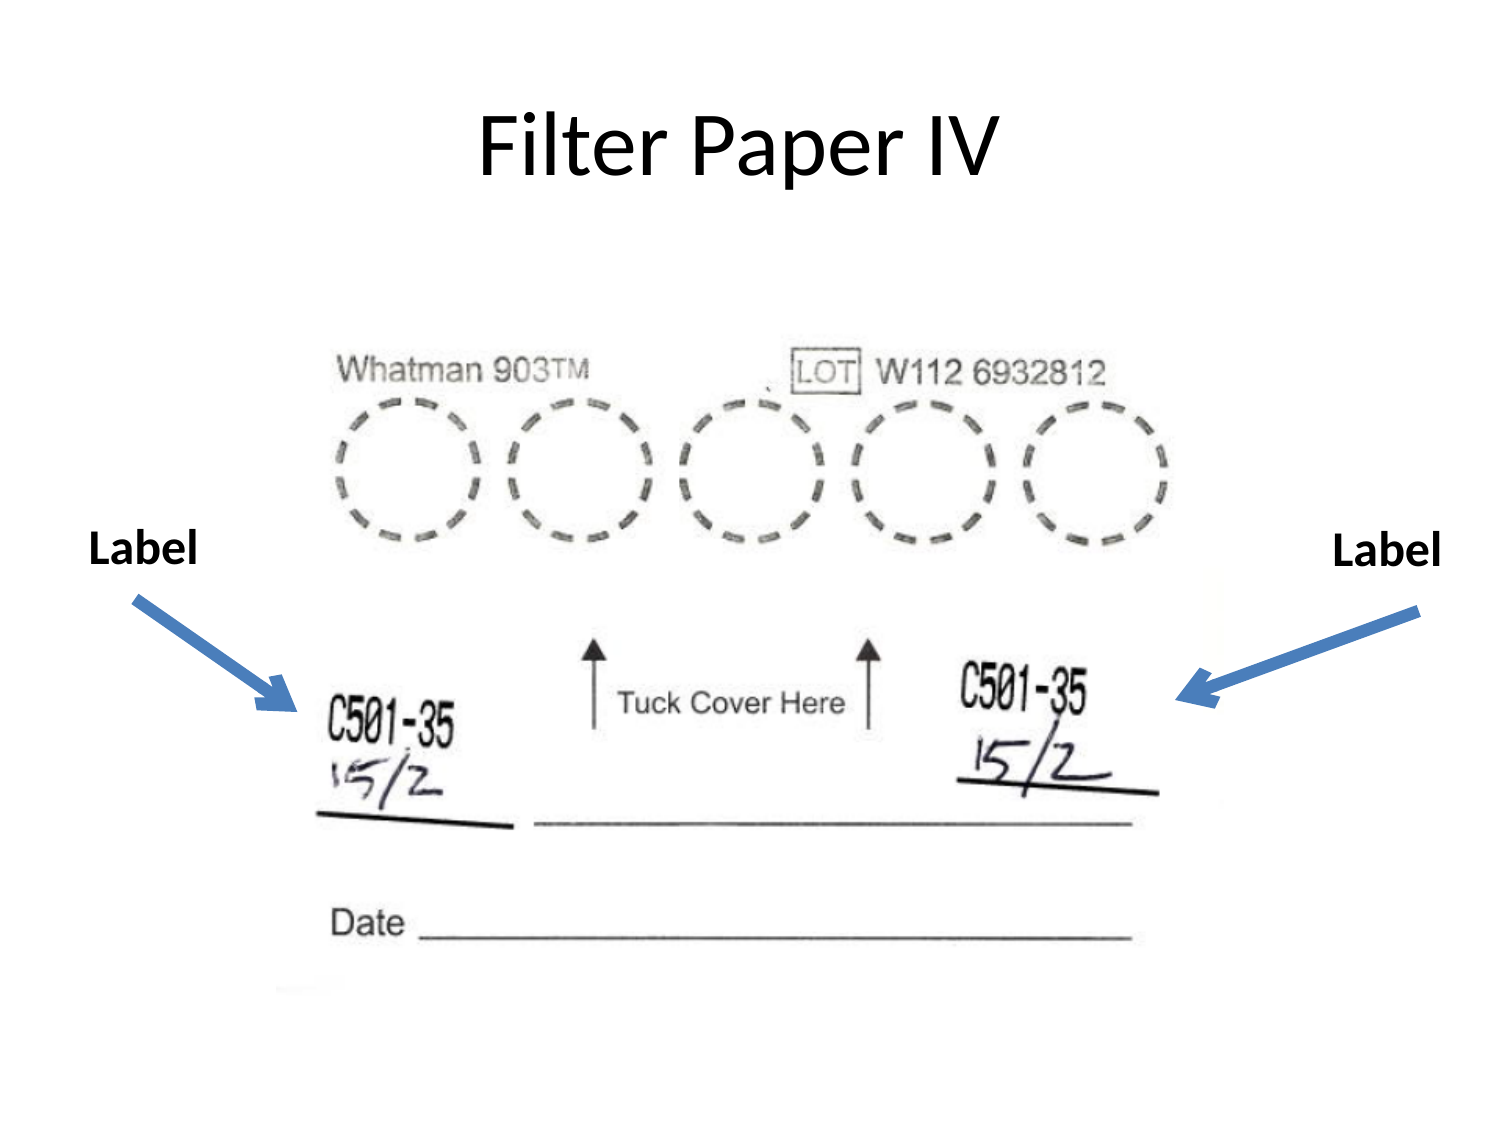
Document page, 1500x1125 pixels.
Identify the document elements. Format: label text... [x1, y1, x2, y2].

text_box Label [1272, 537, 1500, 629]
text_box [134, 598, 298, 713]
text_box Label [29, 535, 259, 628]
title Filter Paper IV [75, 45, 1425, 233]
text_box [1174, 610, 1419, 701]
picture [276, 312, 1224, 996]
